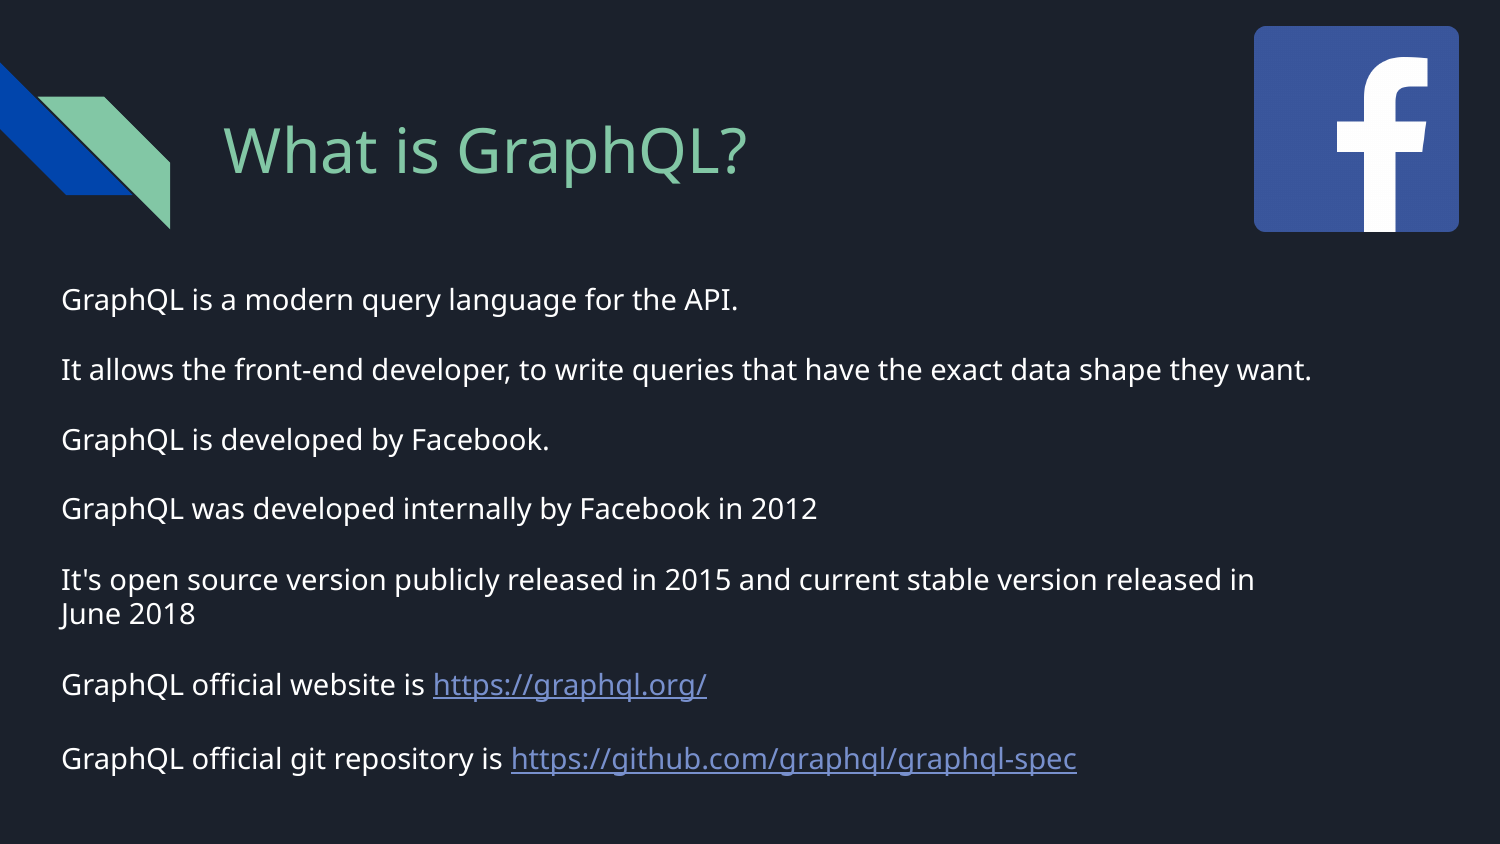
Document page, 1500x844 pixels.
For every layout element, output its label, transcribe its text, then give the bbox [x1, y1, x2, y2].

title GraphQL is a modern query language for the API. It allows the front-end developer, to write queries that have the exact data shape they want. GraphQL is developed by Facebook. GraphQL was developed internally by Facebook in 2012 It's open source version publicly released in 2015 and current stable version released in June 2018 GraphQL official website is https://graphql.org/ GraphQL official git repository is https://github.com/graphql/graphql-spec [46, 231, 1436, 805]
subtitle What is GraphQL? [209, 95, 978, 199]
picture [1253, 26, 1460, 232]
